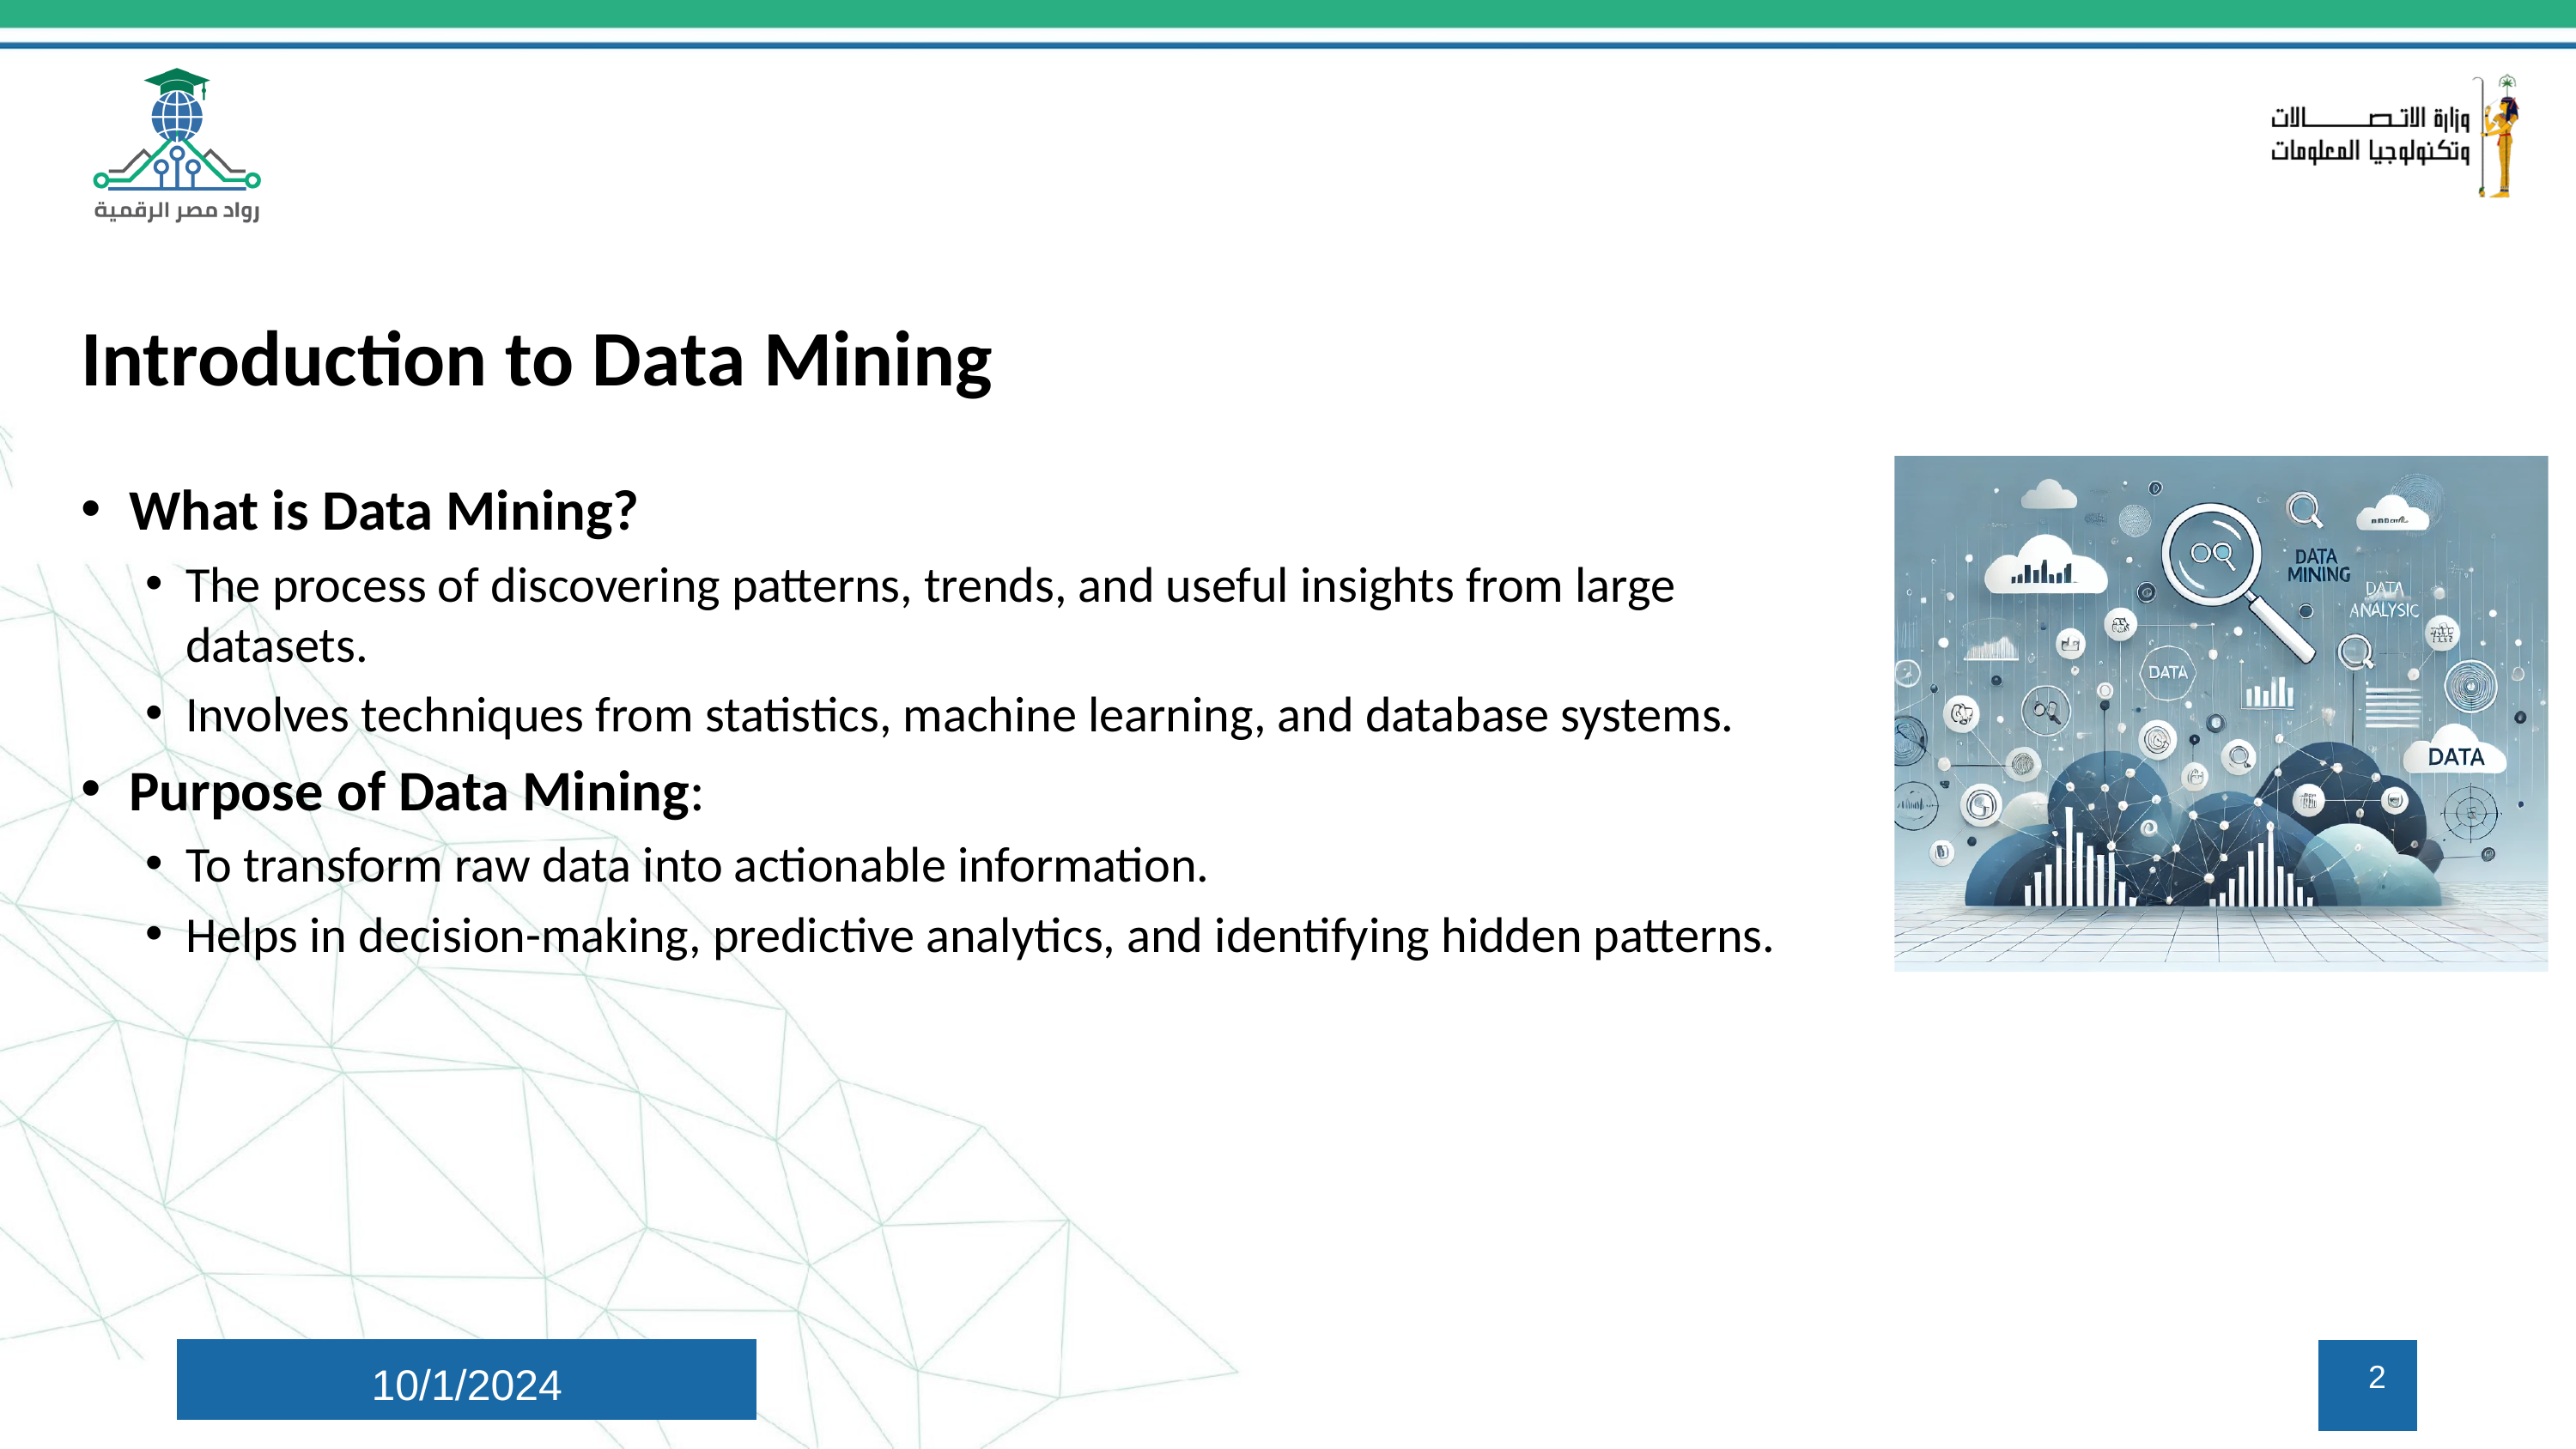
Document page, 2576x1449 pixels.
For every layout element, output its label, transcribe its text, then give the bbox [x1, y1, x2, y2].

picture [0, 0, 2576, 1449]
title Introduction to Data Mining [68, 273, 1228, 435]
list What is Data Mining? The process of discovering patterns, trends, and useful insights from large datasets. Involves techniques from statistics, machine learning, and database systems. Purpose of Data Mining: To transform raw data into actionable information. Helps in decision-making, predictive analytics, and identifying hidden patterns. [68, 466, 1879, 1105]
